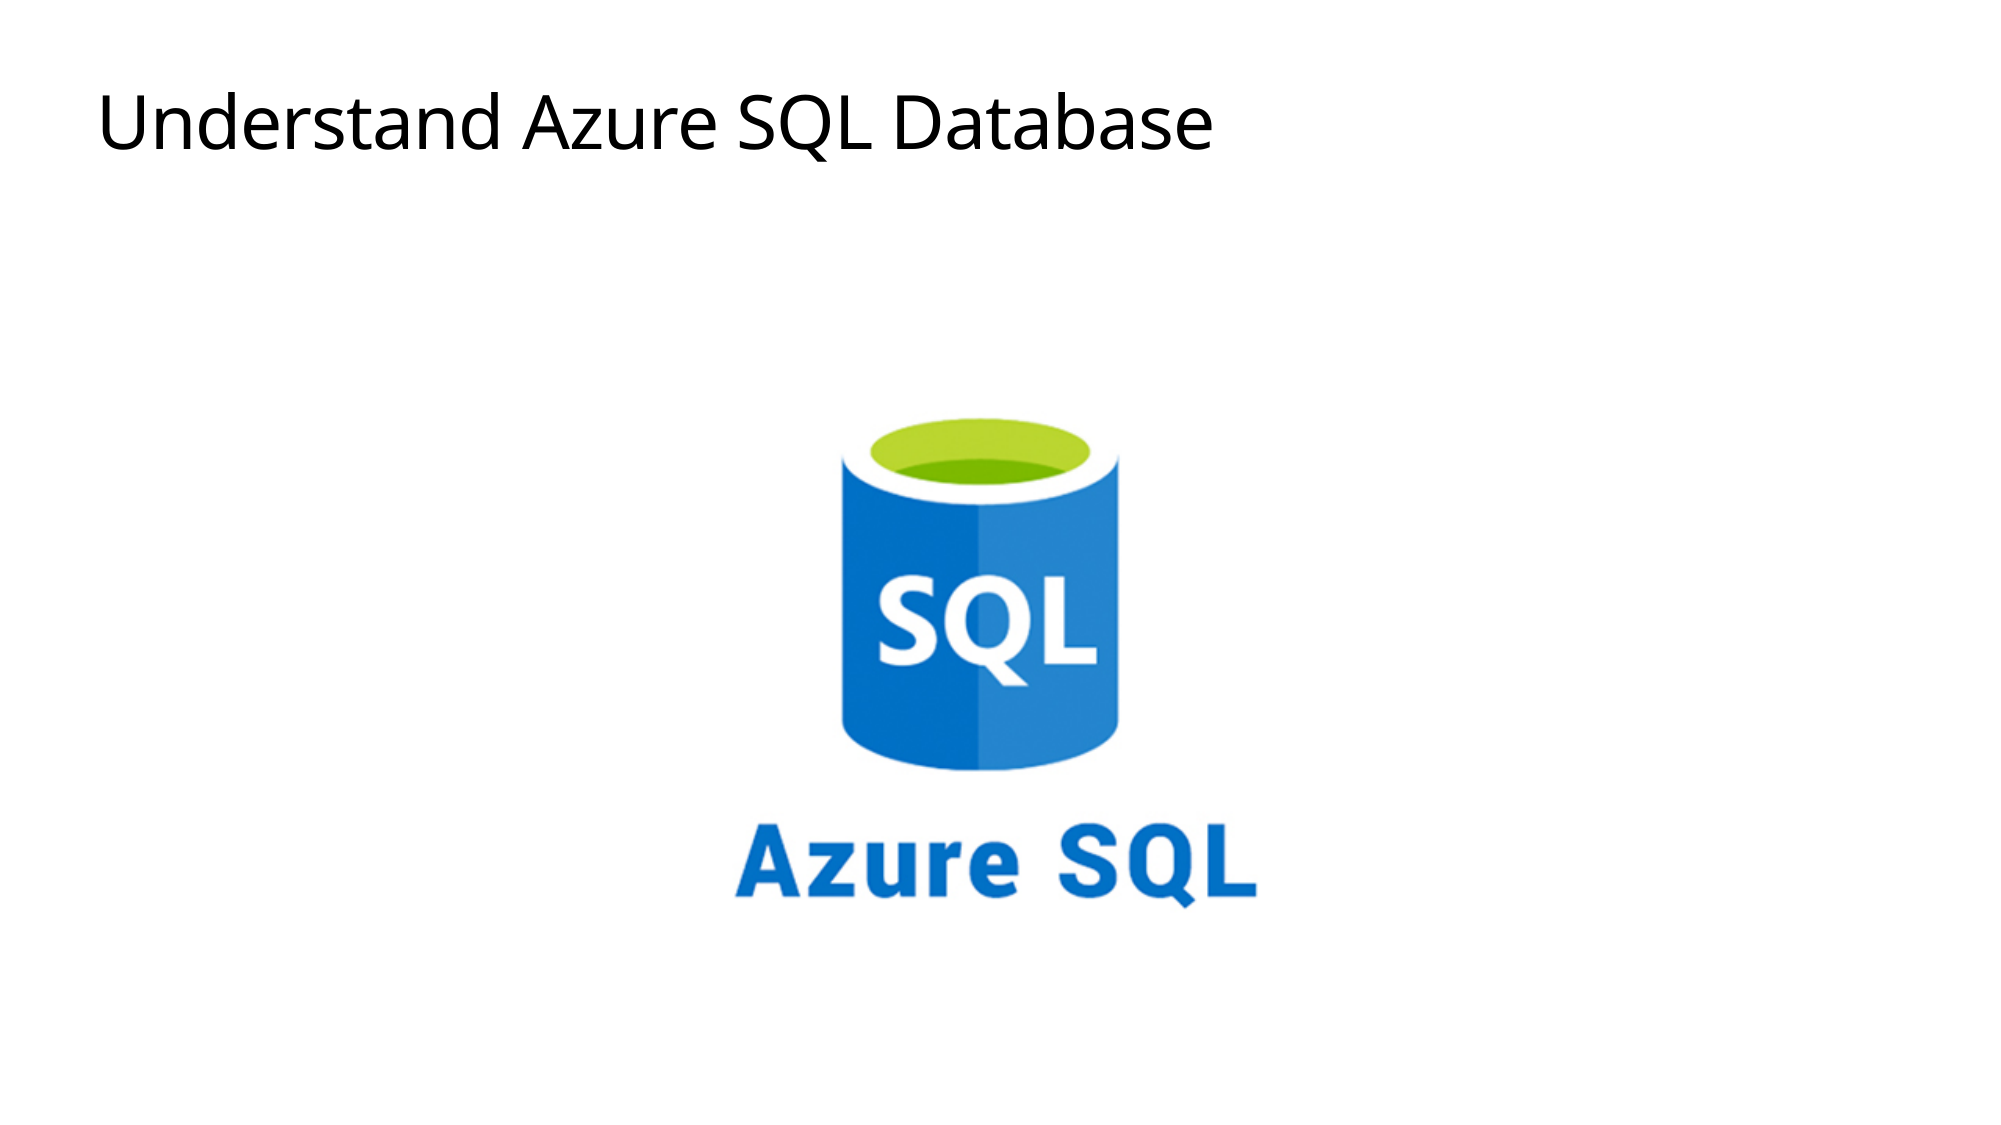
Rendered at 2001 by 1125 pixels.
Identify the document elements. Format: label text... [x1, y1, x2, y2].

picture [508, 187, 1447, 1125]
title Understand Azure SQL Database [96, 75, 1904, 166]
